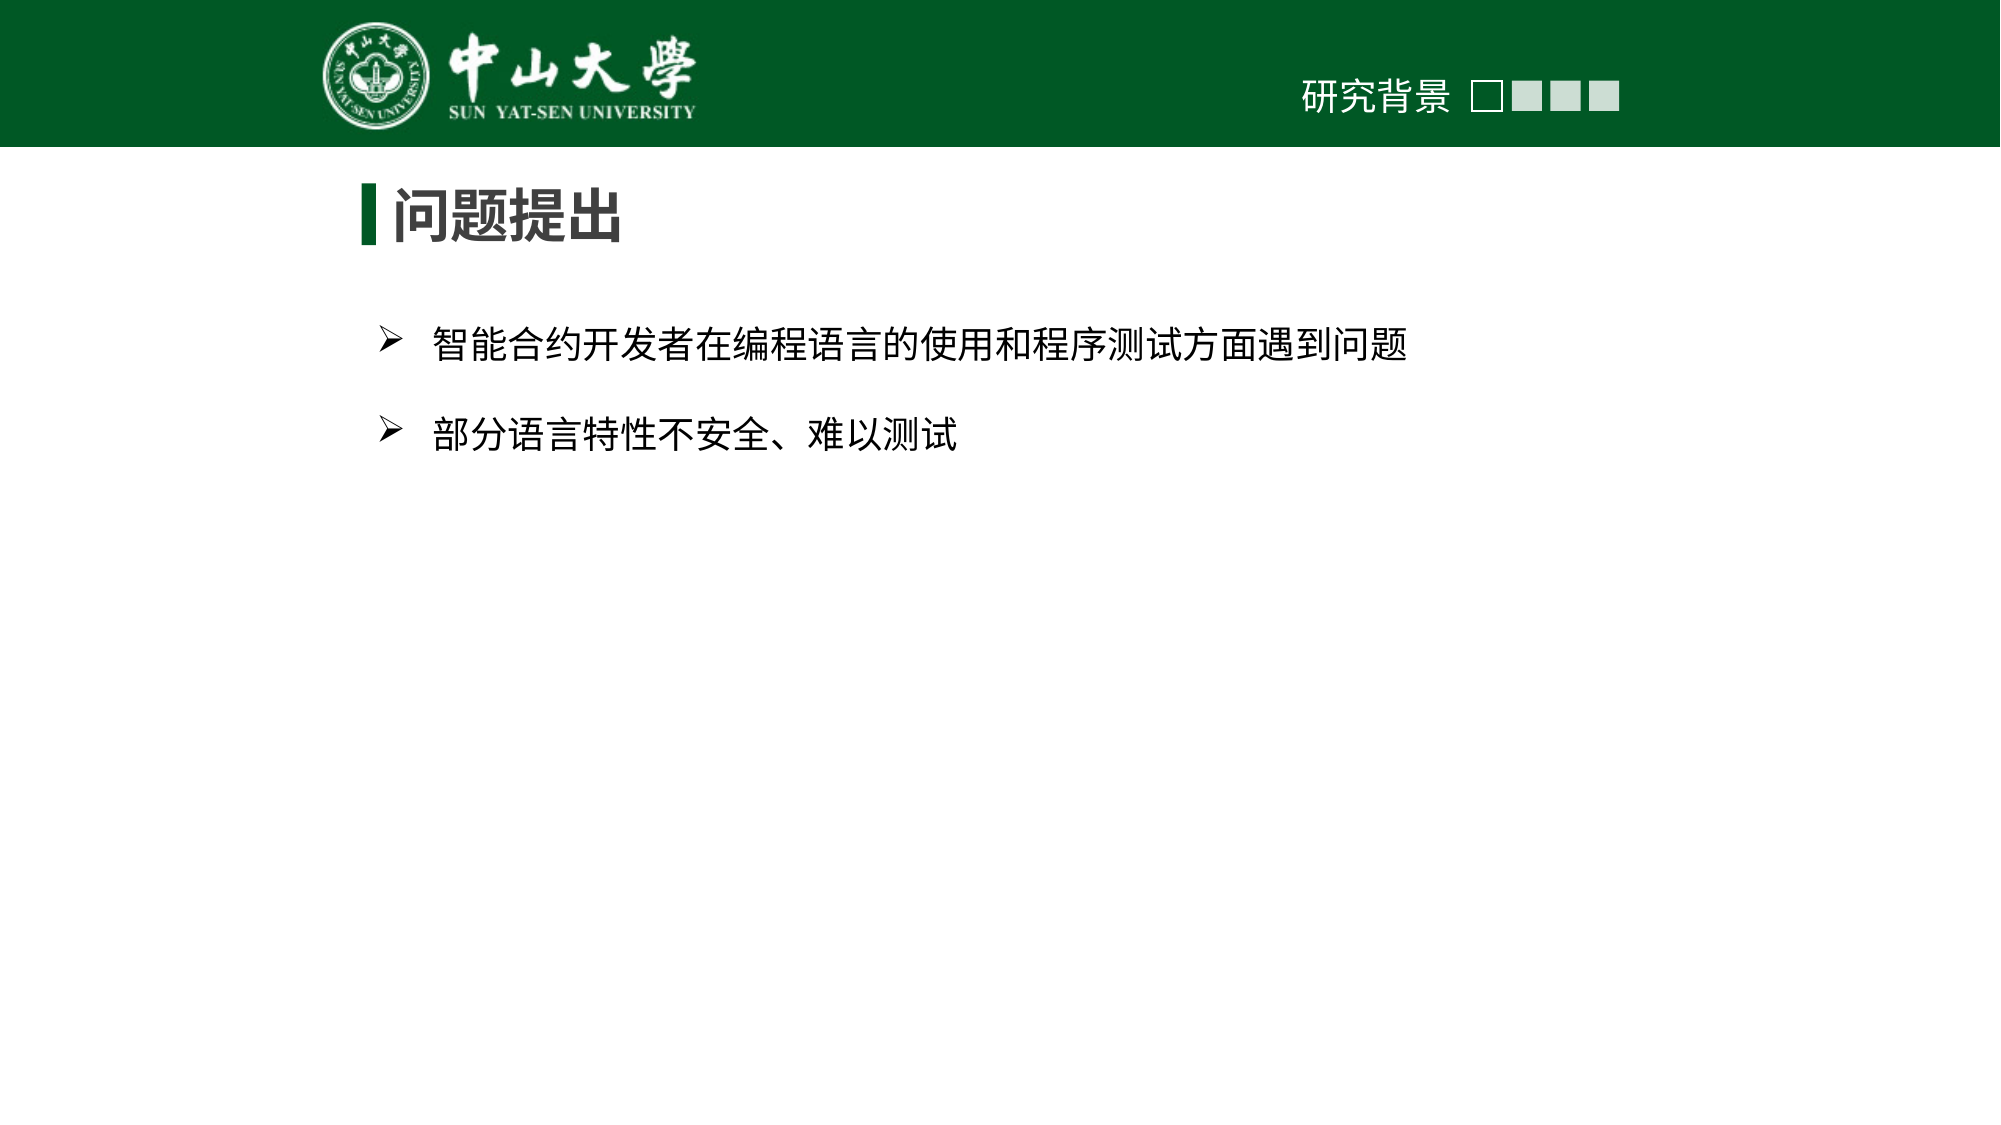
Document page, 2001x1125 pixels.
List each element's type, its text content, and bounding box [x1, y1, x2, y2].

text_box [0, 0, 2000, 147]
text_box 问题提出 [377, 171, 641, 257]
text_box 智能合约开发者在编程语言的使用和程序测试方面遇到问题 部分语言特性不安全、难以测试 [361, 269, 1634, 464]
text_box [361, 182, 377, 246]
